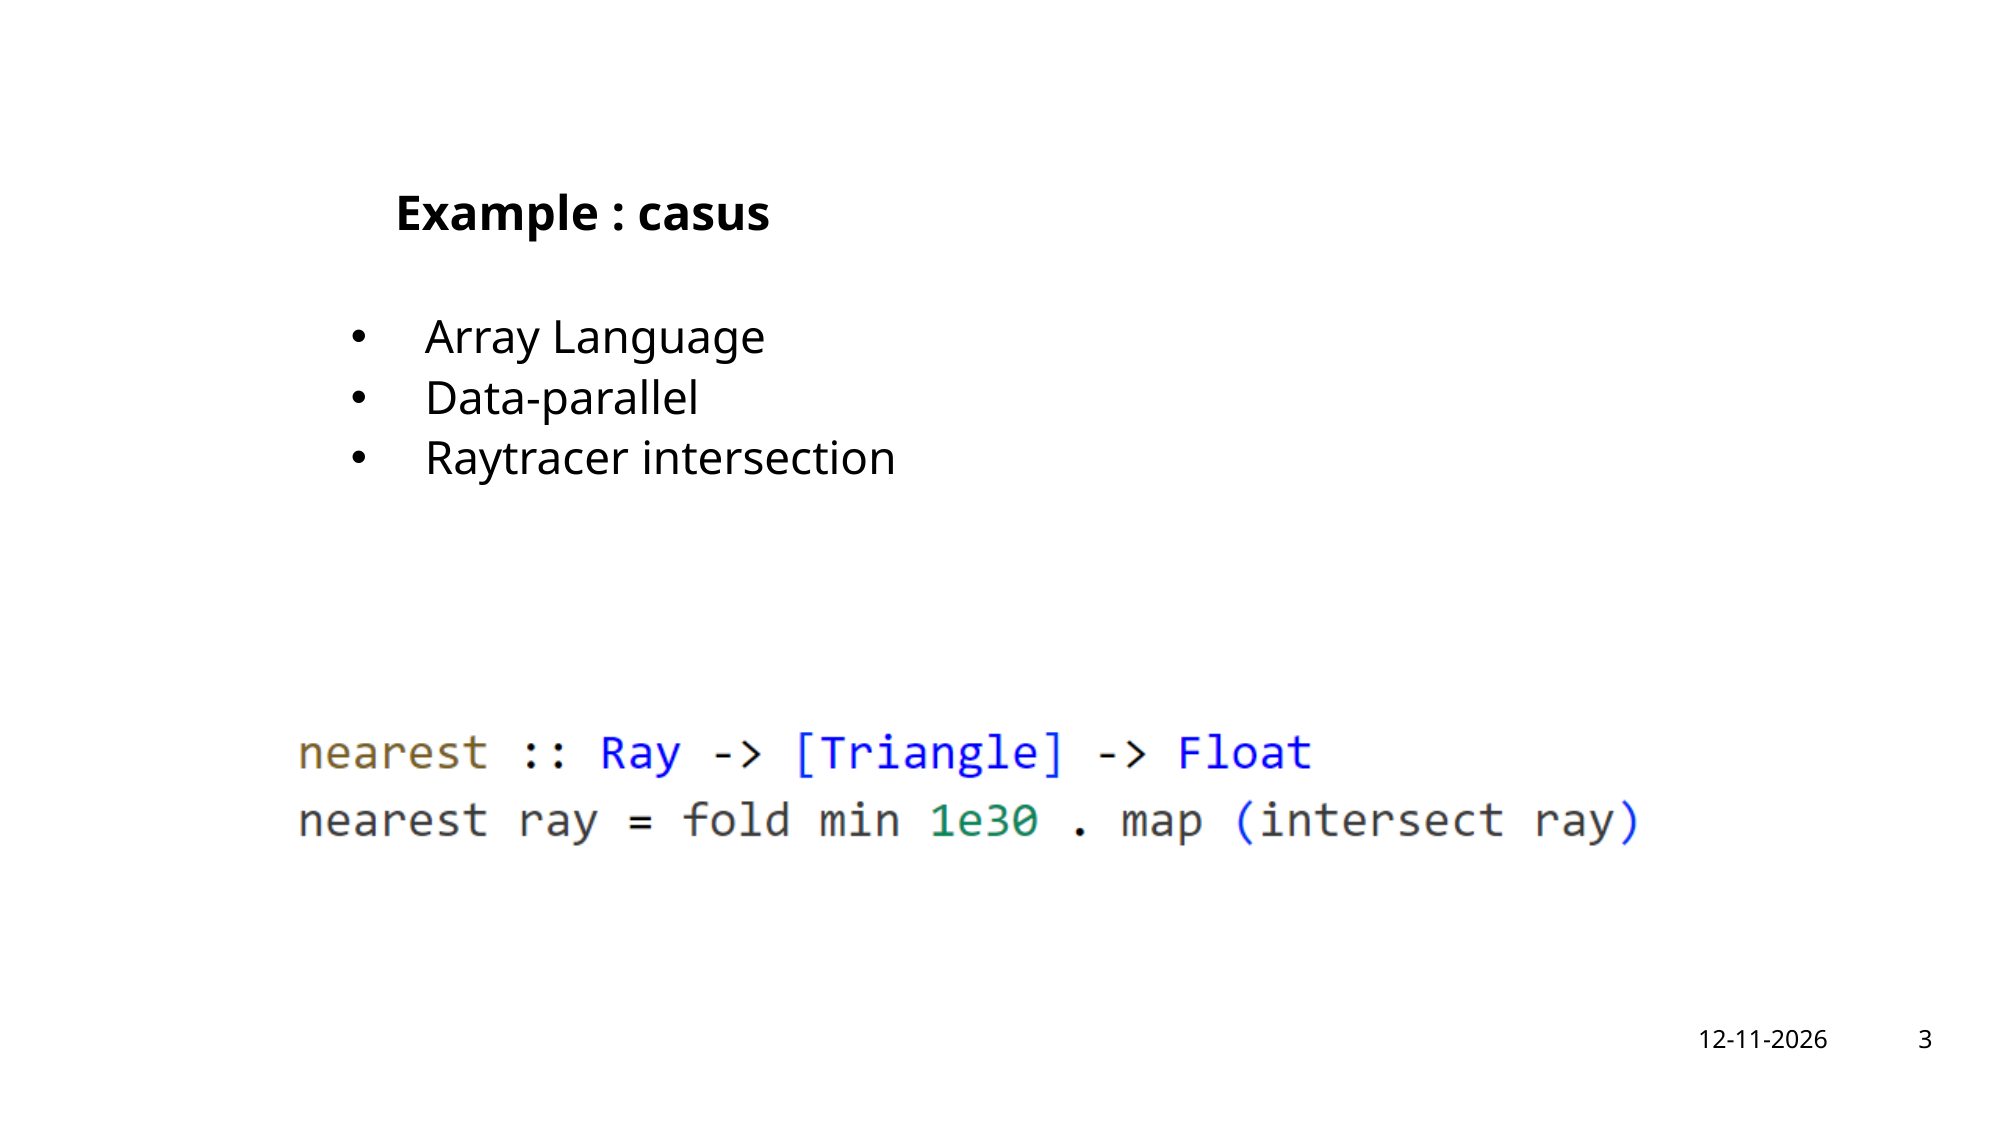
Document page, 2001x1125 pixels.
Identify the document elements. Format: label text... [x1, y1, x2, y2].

list Array Language Data-parallel Raytracer intersection [336, 295, 1577, 719]
slide_number 3 [1828, 1009, 1933, 1071]
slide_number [1690, 1010, 1829, 1071]
picture [282, 720, 1665, 864]
title Example : casus [380, 174, 1621, 276]
